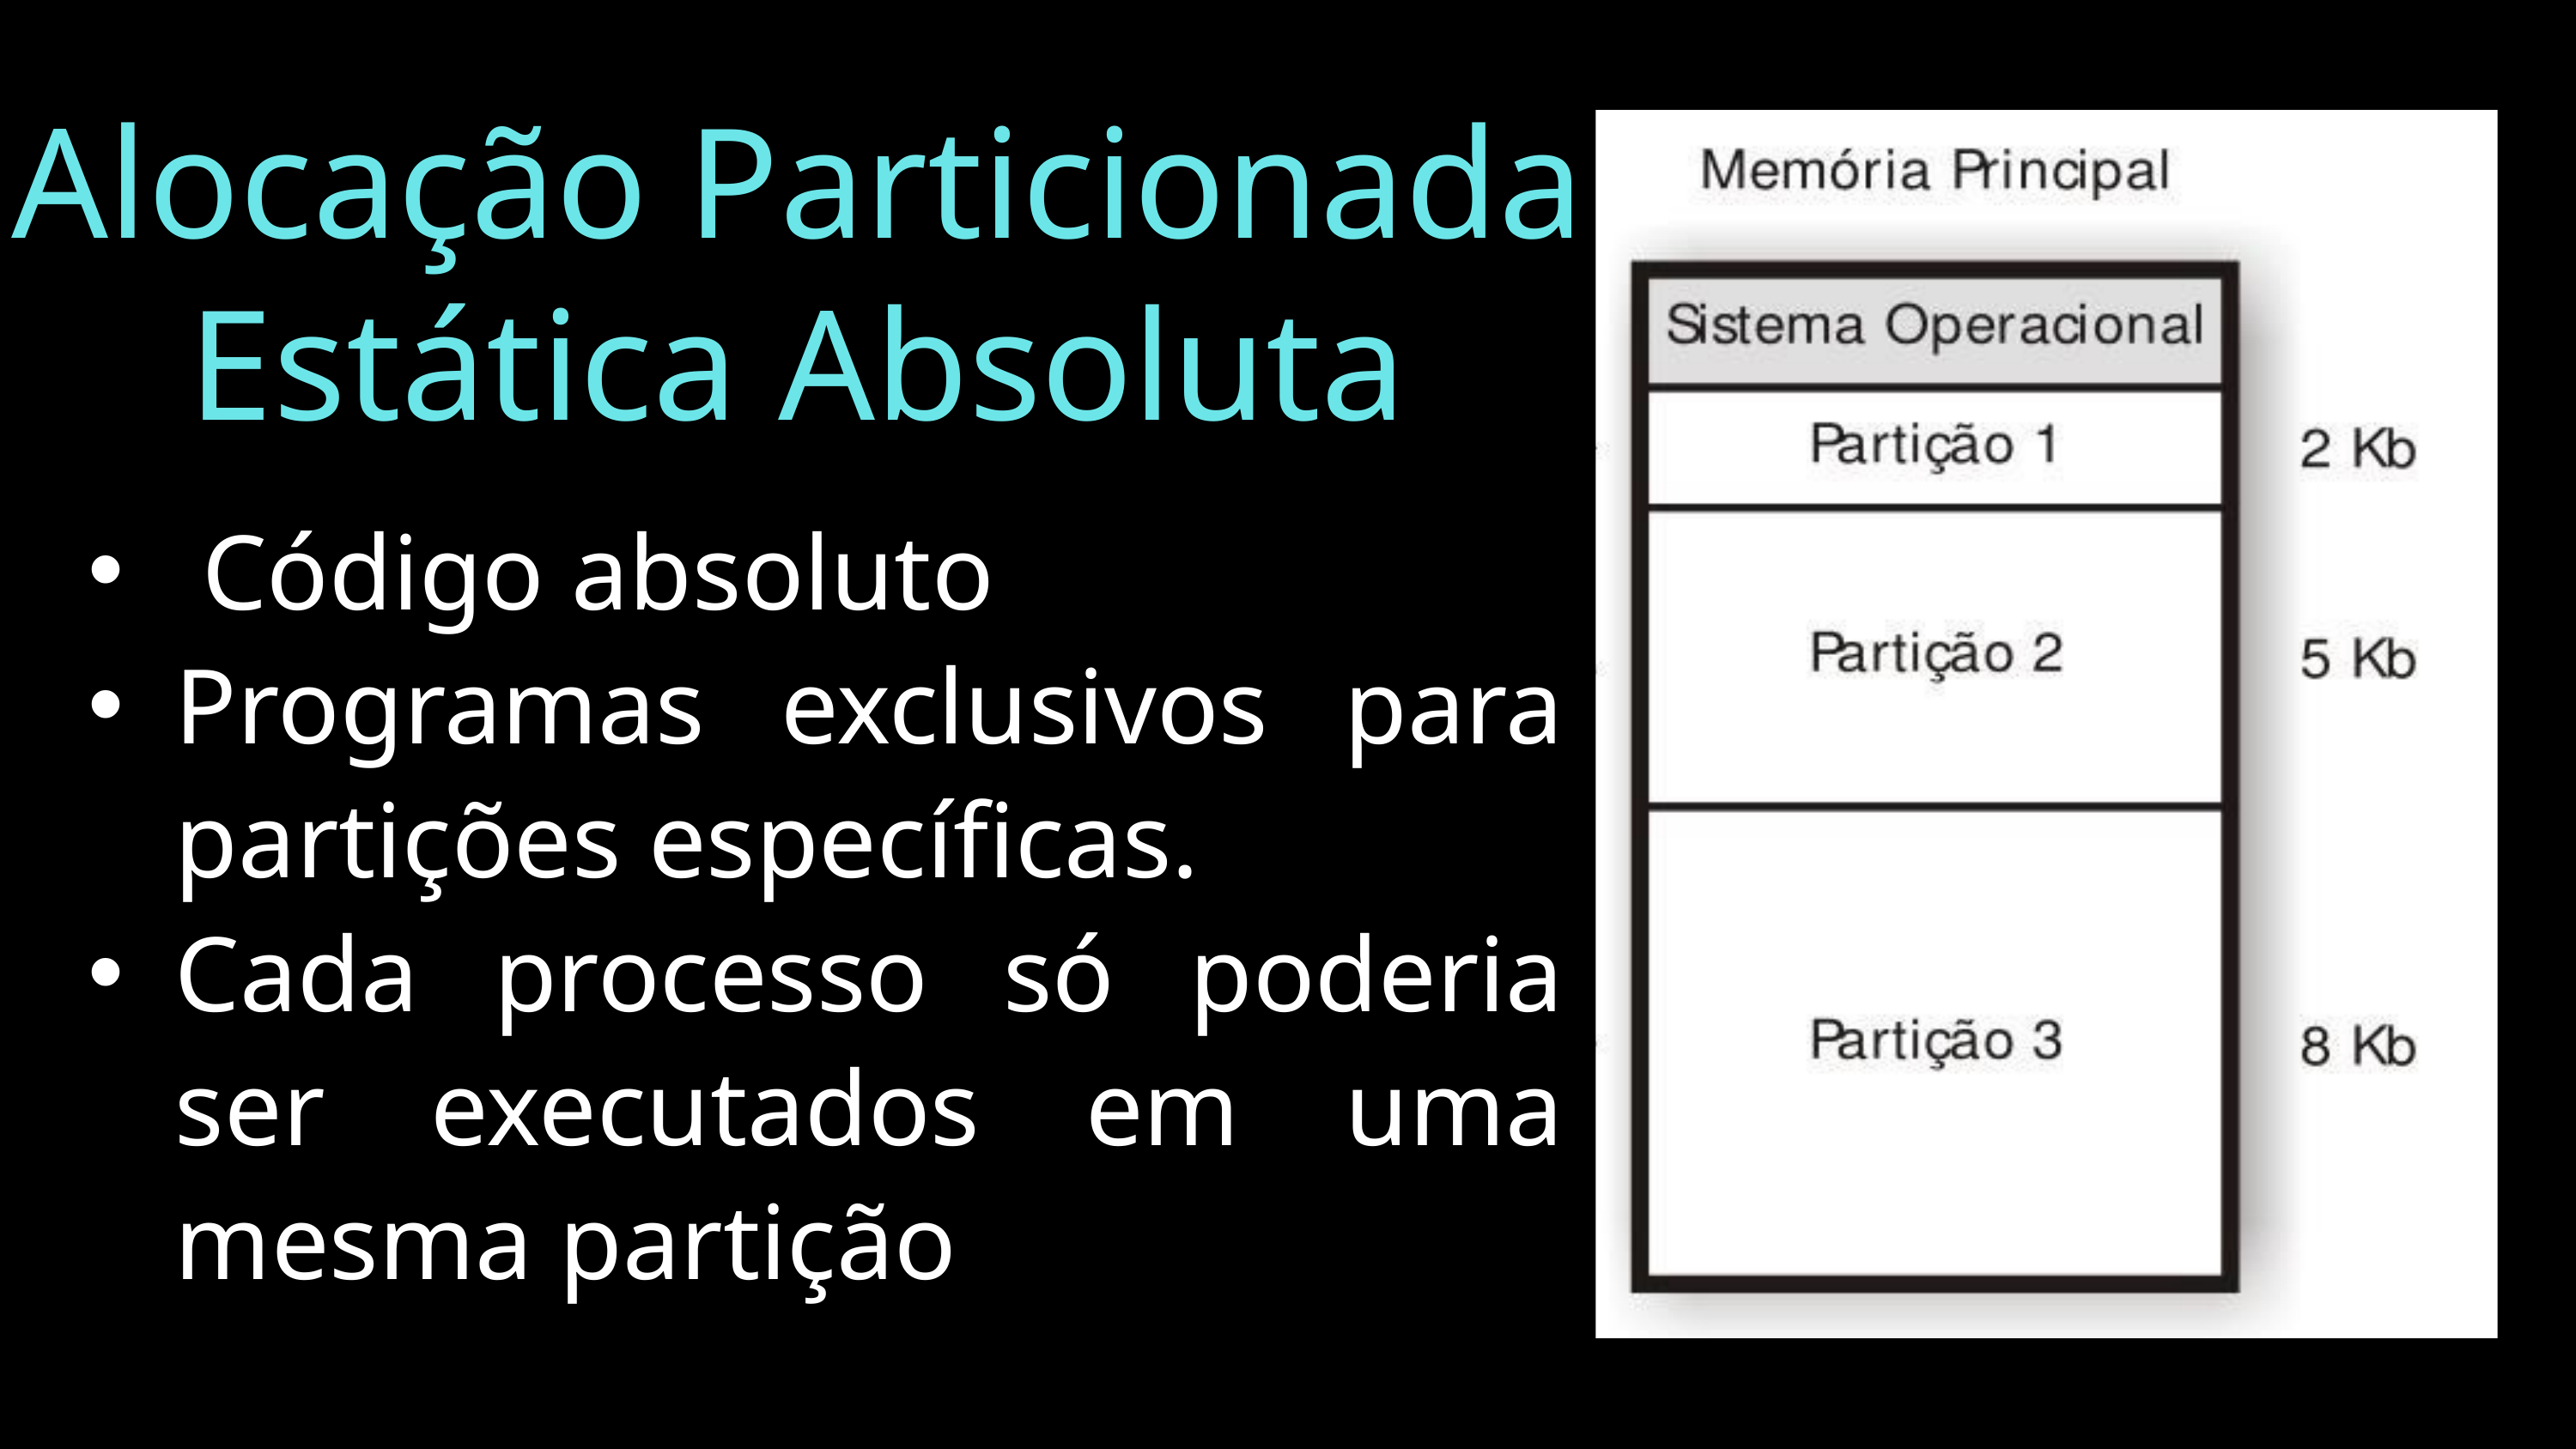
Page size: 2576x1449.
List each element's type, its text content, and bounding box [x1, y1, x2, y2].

text_box [1595, 110, 2498, 1339]
text_box Alocação Particionada Estática Absoluta [0, 86, 1596, 452]
text_box Código absoluto Programas exclusivos para partições específicas. Cada processo só poderia ser executados em uma mesma partição [0, 496, 1564, 1300]
